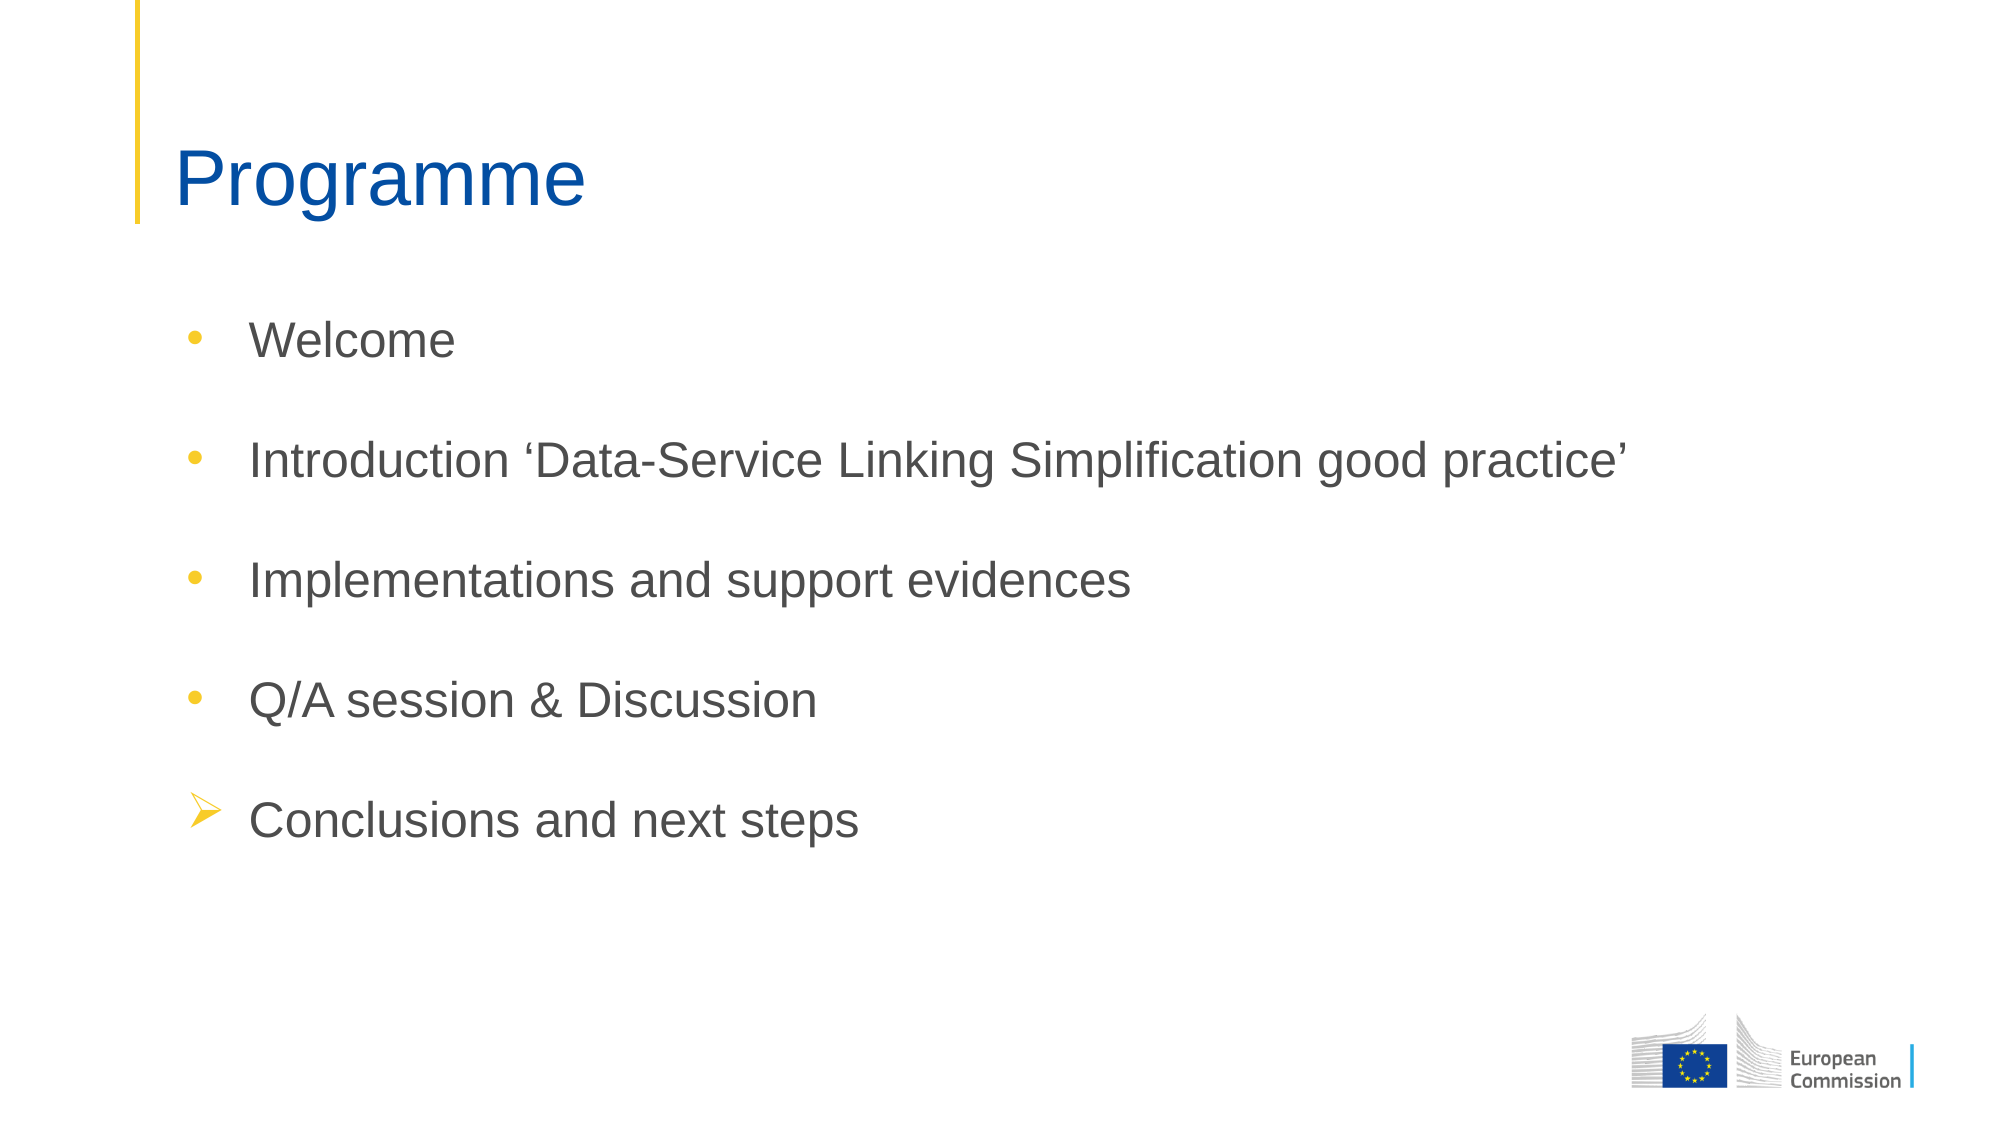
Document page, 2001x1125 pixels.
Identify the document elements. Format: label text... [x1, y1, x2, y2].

picture [1631, 1013, 1915, 1091]
list Welcome Introduction ‘Data-Service Linking Simplification good practice’ Implementations and support evidences Q/A session & Discussion Conclusions and next steps [158, 299, 1843, 984]
title Programme [159, 94, 1843, 223]
